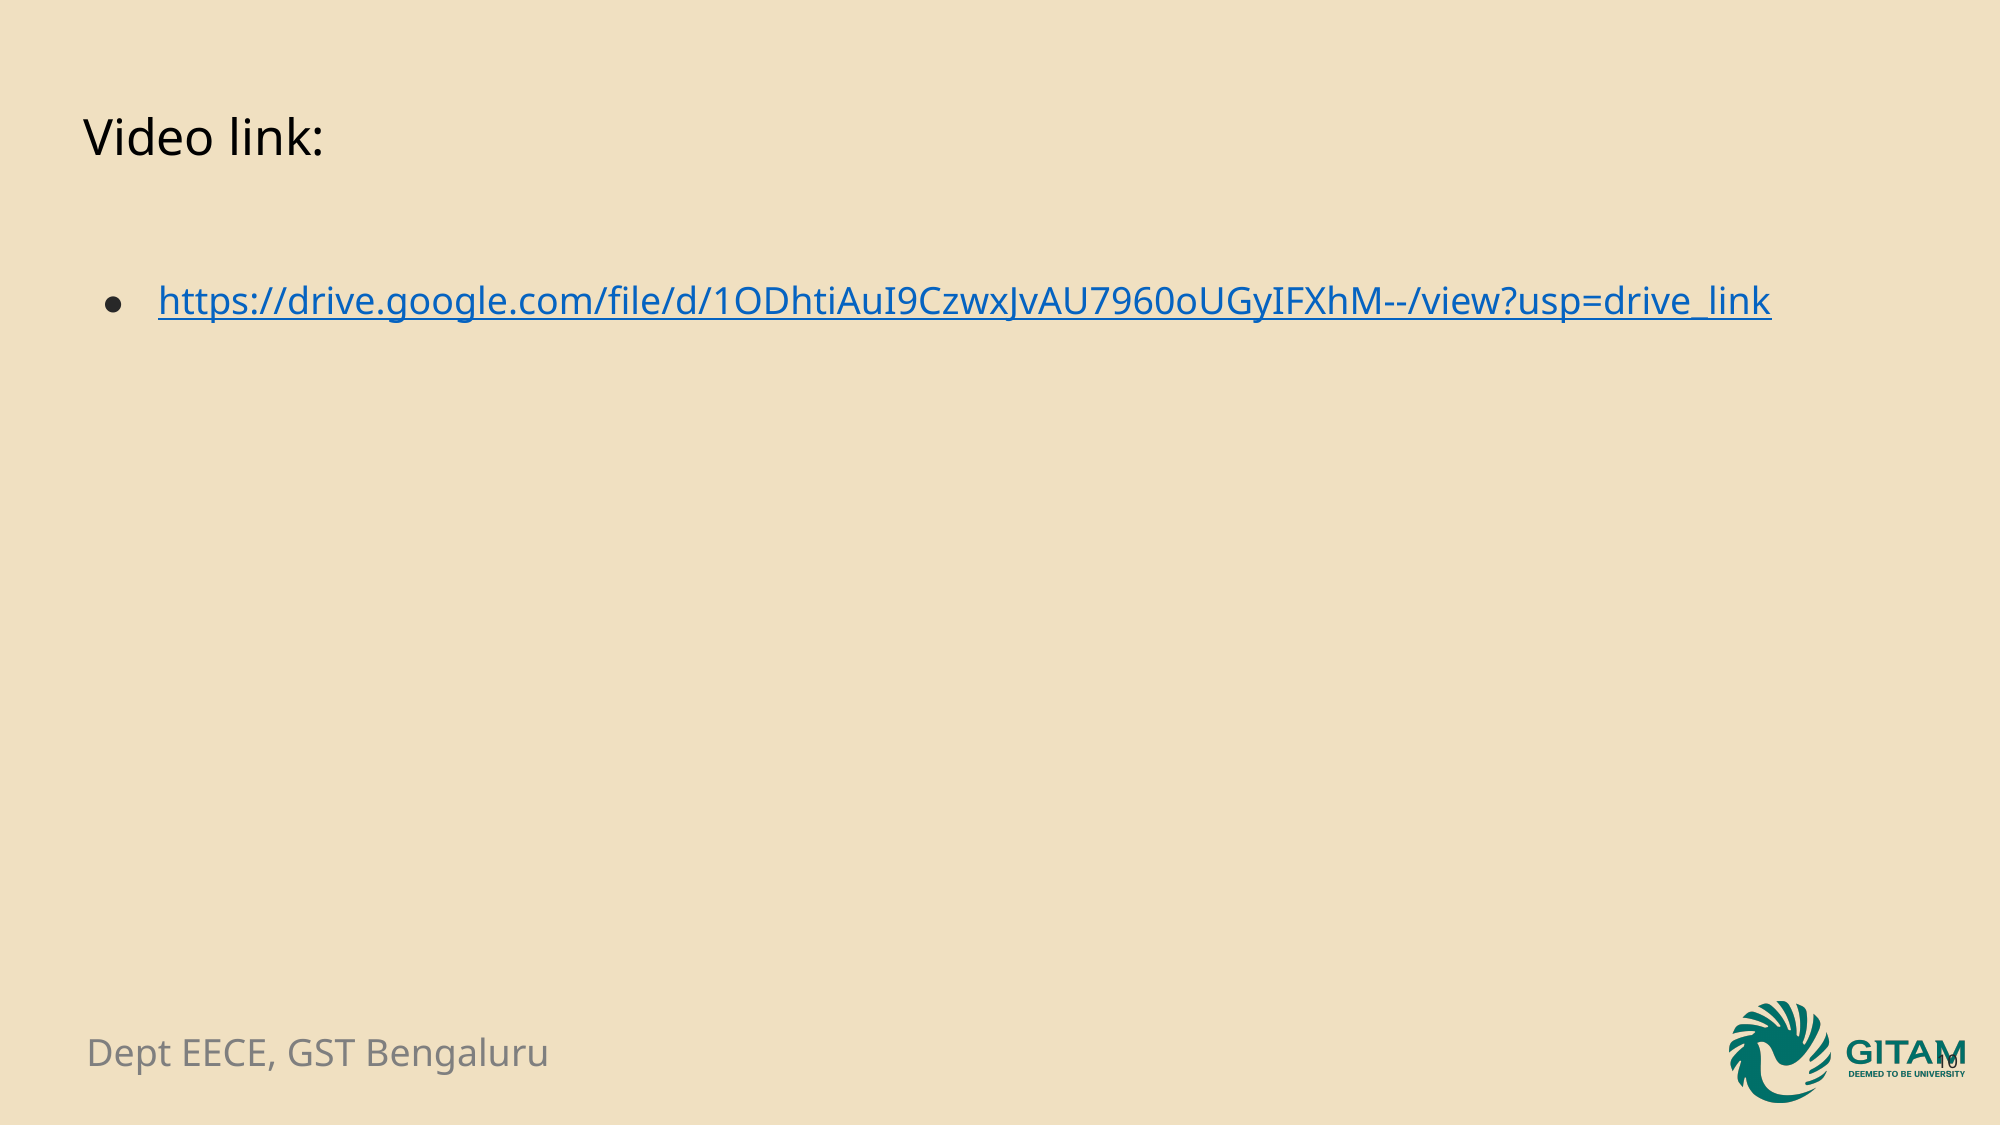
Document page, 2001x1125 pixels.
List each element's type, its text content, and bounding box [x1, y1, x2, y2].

title Video link: [68, 97, 1932, 223]
picture [1729, 1001, 1965, 1103]
list https://drive.google.com/file/d/1ODhtiAuI9CzwxJvAU7960oUGyIFXhM--/view?usp=drive_link [68, 252, 1932, 1000]
slide_number 10 [1853, 1019, 1974, 1106]
